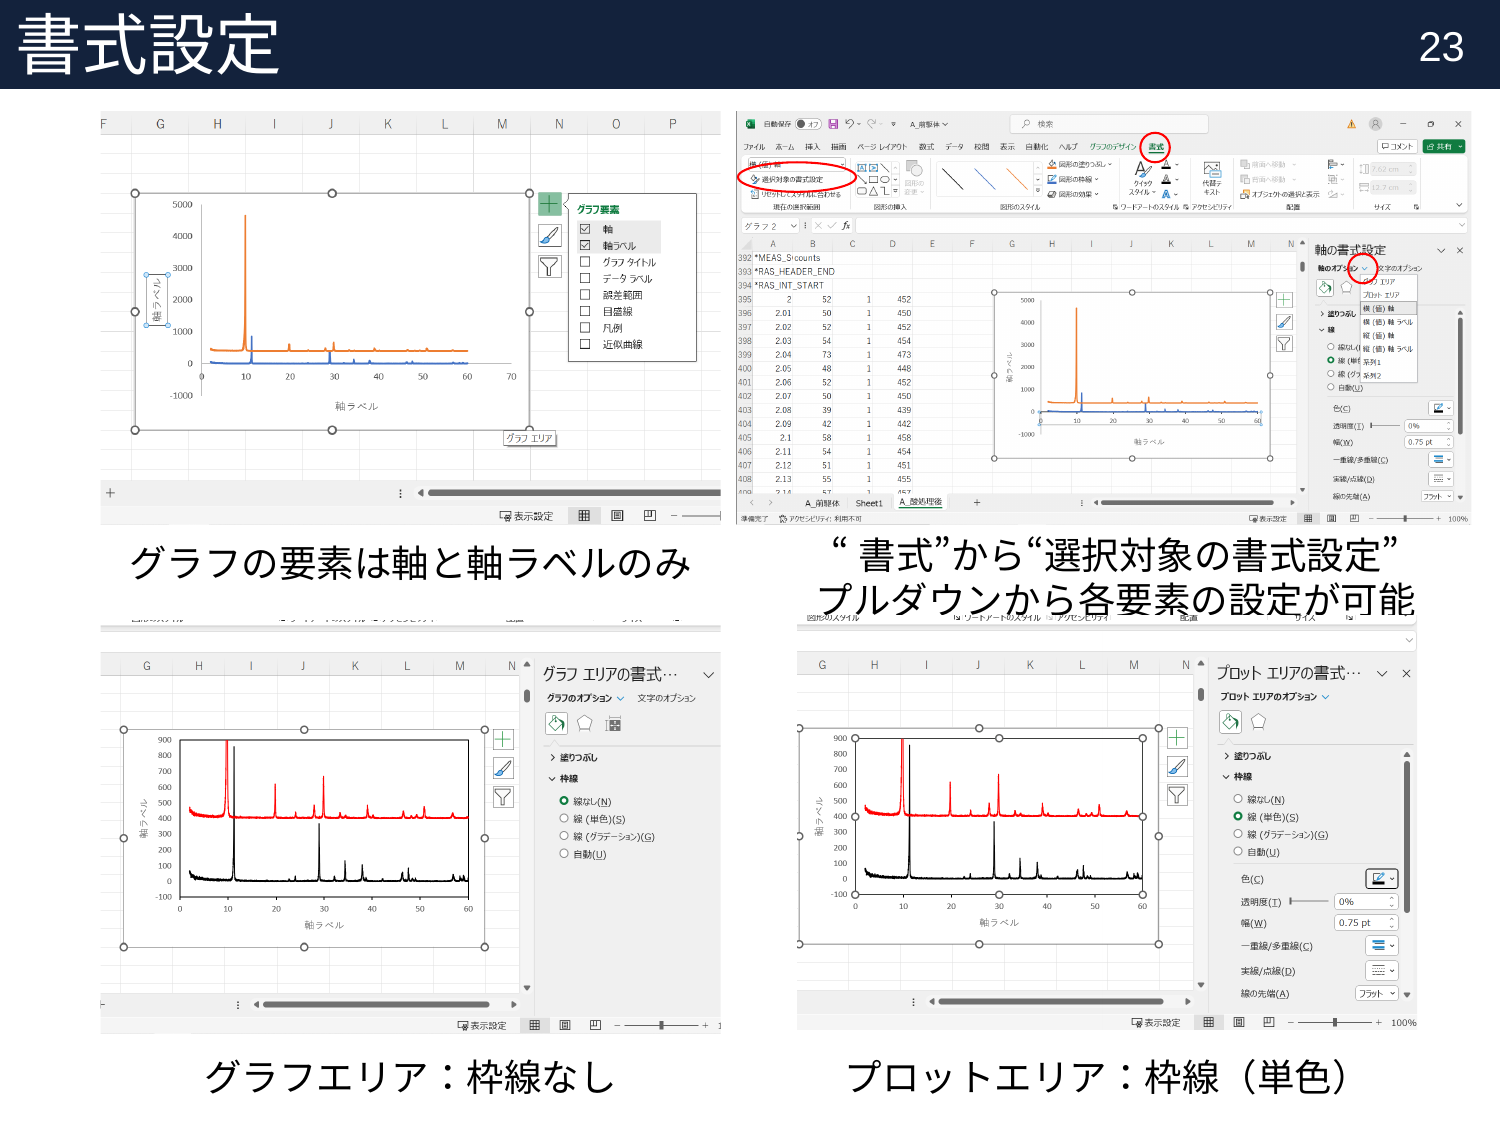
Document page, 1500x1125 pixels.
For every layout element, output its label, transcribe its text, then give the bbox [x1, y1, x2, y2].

picture [100, 620, 721, 1034]
text_box グラフの要素は軸と軸ラベルのみ [100, 532, 721, 592]
text_box グラフエリア：枠線なし [140, 1046, 681, 1106]
text_box “書式”から“選択対象の書式設定” プルダウンから各要素の設定が可能 [779, 525, 1452, 630]
picture [100, 110, 721, 525]
picture [736, 110, 1472, 525]
slide_number 23 [1383, 1, 1500, 88]
text_box プロットエリア：枠線（単色） [810, 1046, 1405, 1106]
picture [796, 615, 1418, 1030]
title 書式設定 [0, 0, 1500, 100]
